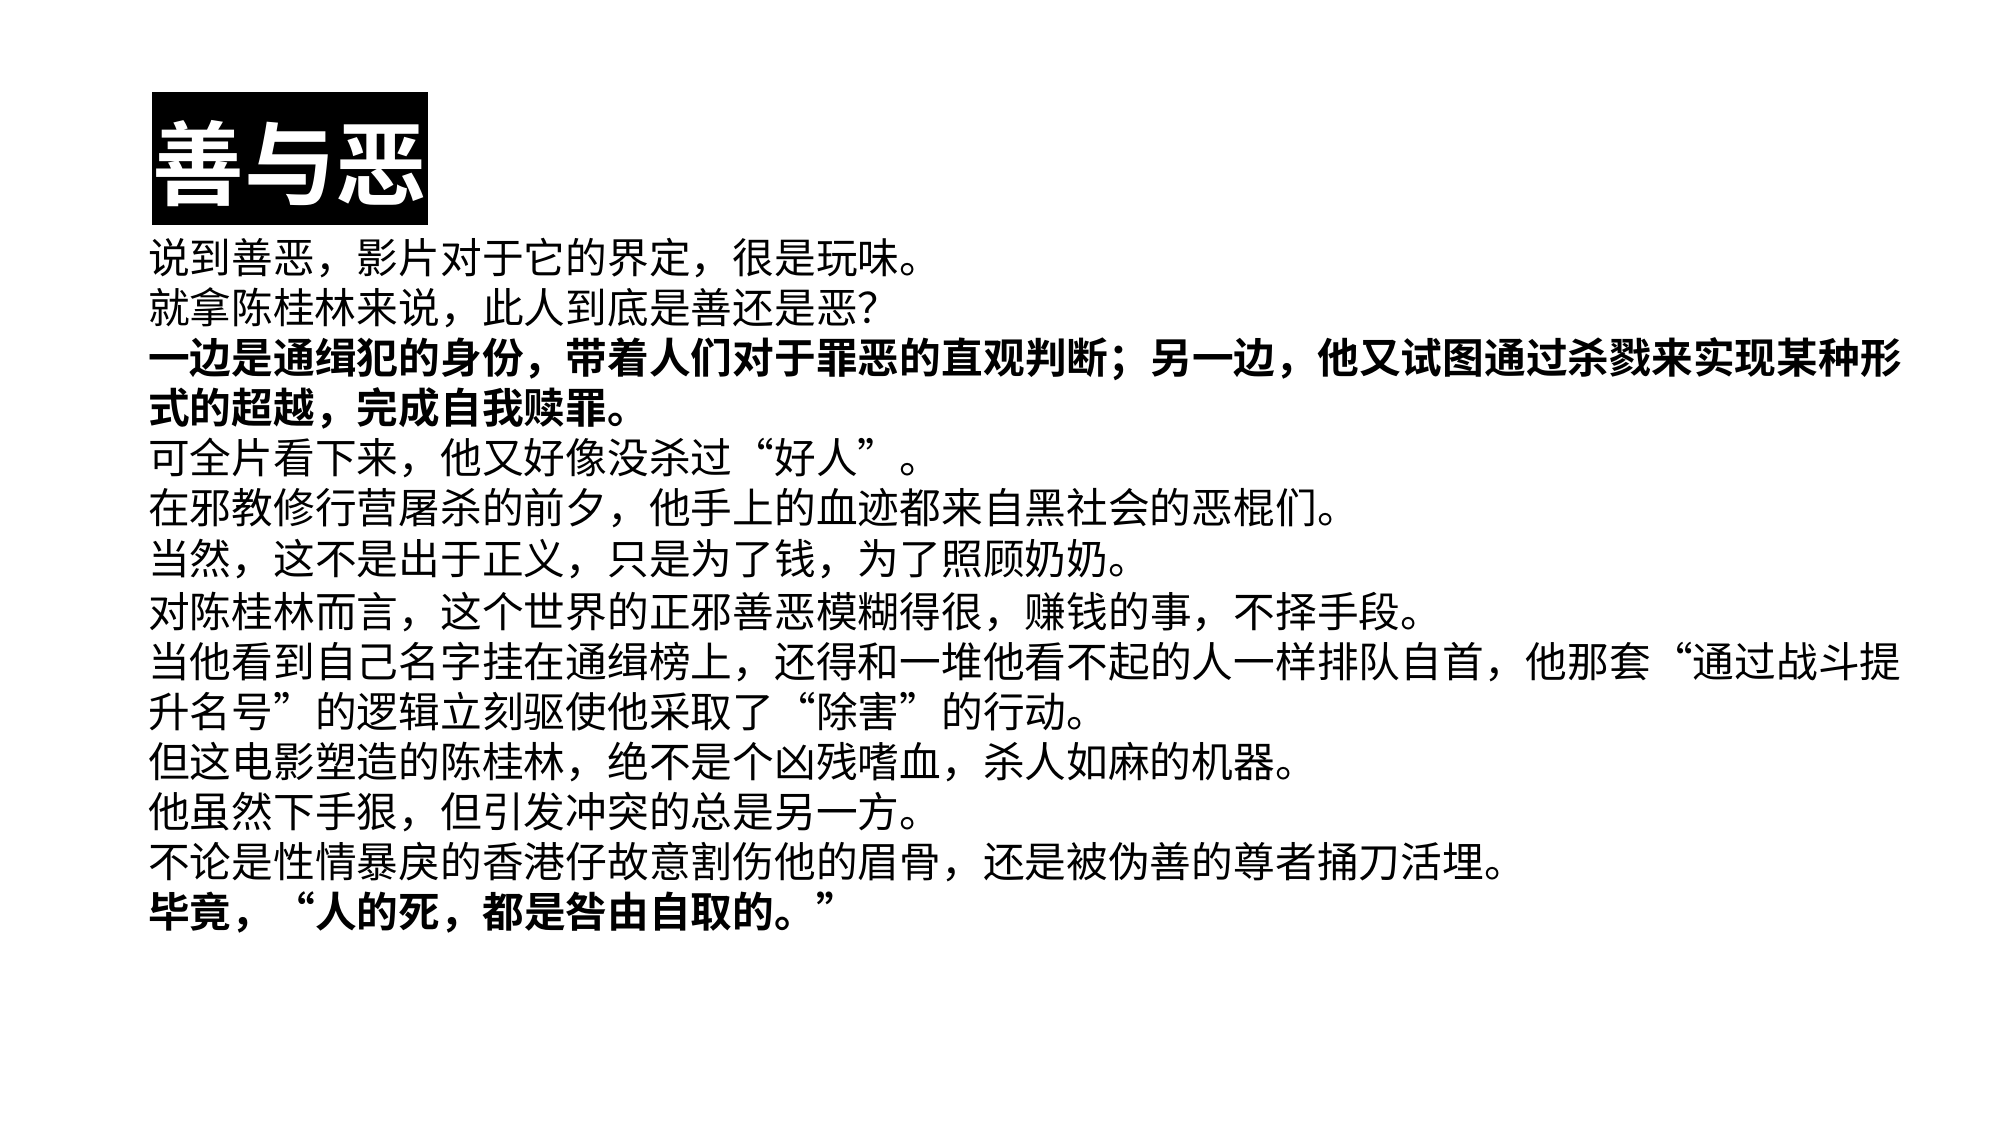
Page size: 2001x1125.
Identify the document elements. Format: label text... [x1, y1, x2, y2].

text_box 对陈桂林而言，这个世界的正邪善恶模糊得很，赚钱的事，不择手段。 当他看到自己名字挂在通缉榜上，还得和一堆他看不起的人一样排队自首，他那套“通过战斗提升名号”的逻辑立刻驱使他采取了“除害”的行动。 但这电影塑造的陈桂林，绝不是个凶残嗜血，杀人如麻的机器。 他虽然下手狠，但引发冲突的总是另一方。 不论是性情暴戾的香港仔故意割伤他的眉骨，还是被伪善的尊者捅刀活埋。 毕竟，“人的死，都是咎由自取的。” [148, 585, 1940, 936]
title 善与恶 [137, 59, 1863, 278]
list 说到善恶，影片对于它的界定，很是玩味。 就拿陈桂林来说，此人到底是善还是恶？ 一边是通缉犯的身份，带着人们对于罪恶的直观判断；另一边，他又试图通过杀戮来实现某种形式的超越，完成自我赎罪。 可全片看下来，他又好像没杀过“好人”。 在邪教修行营屠杀的前夕，他手上的血迹都来自黑社会的恶棍们。 当然，这不是出于正义，只是为了钱，为了照顾奶奶。 [148, 88, 1919, 585]
